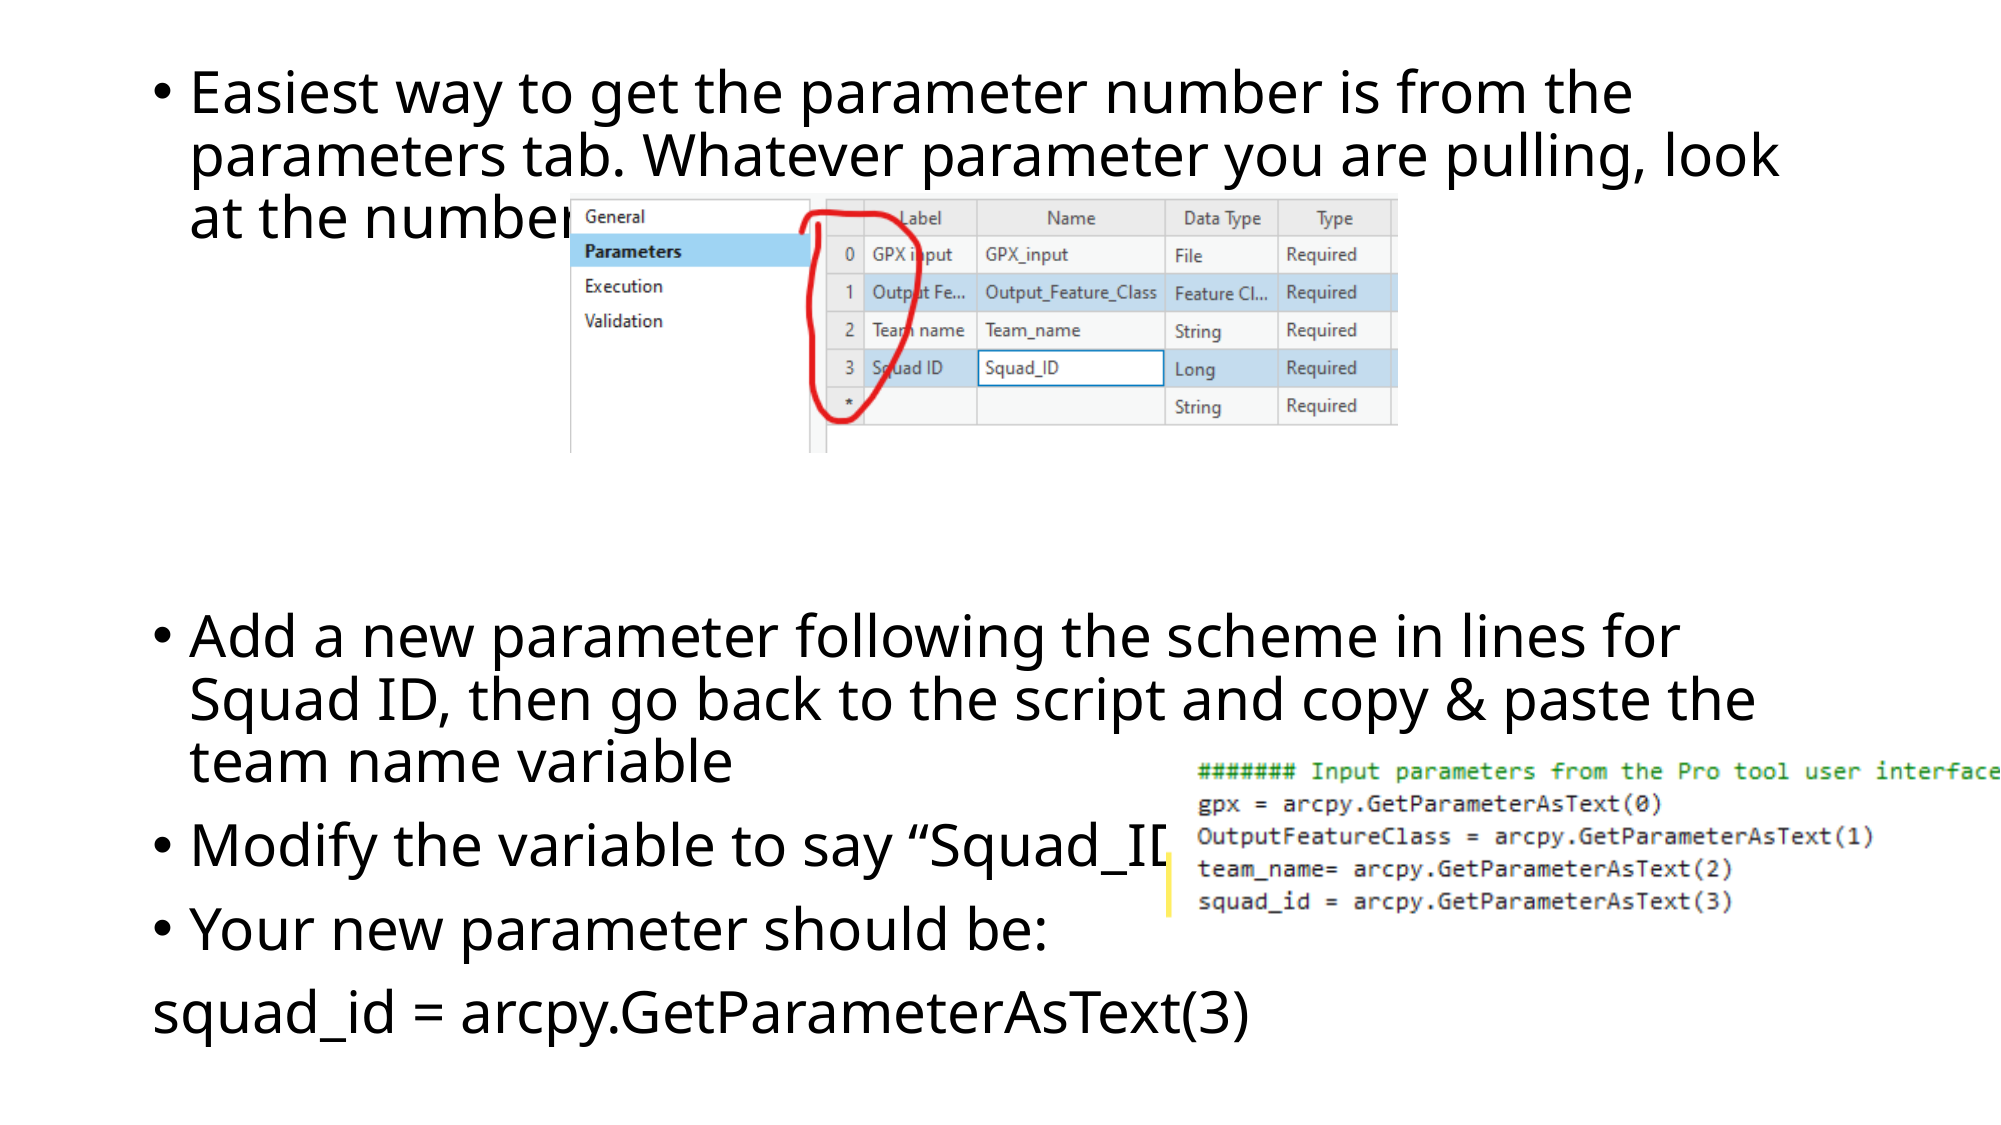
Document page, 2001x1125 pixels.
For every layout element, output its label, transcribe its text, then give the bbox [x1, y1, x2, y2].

picture [569, 193, 1399, 454]
list Easiest way to get the parameter number is from the parameters tab. Whatever parameter you are pulling, look at the number on the left side Add a new parameter following the scheme in lines for Squad ID, then go back to the script and copy & paste the team name variable Modify the variable to say “Squad_ID” Your new parameter should be: squad_id = arcpy.GetParameterAsText(3) [137, 55, 1863, 1070]
picture [1166, 741, 2000, 932]
